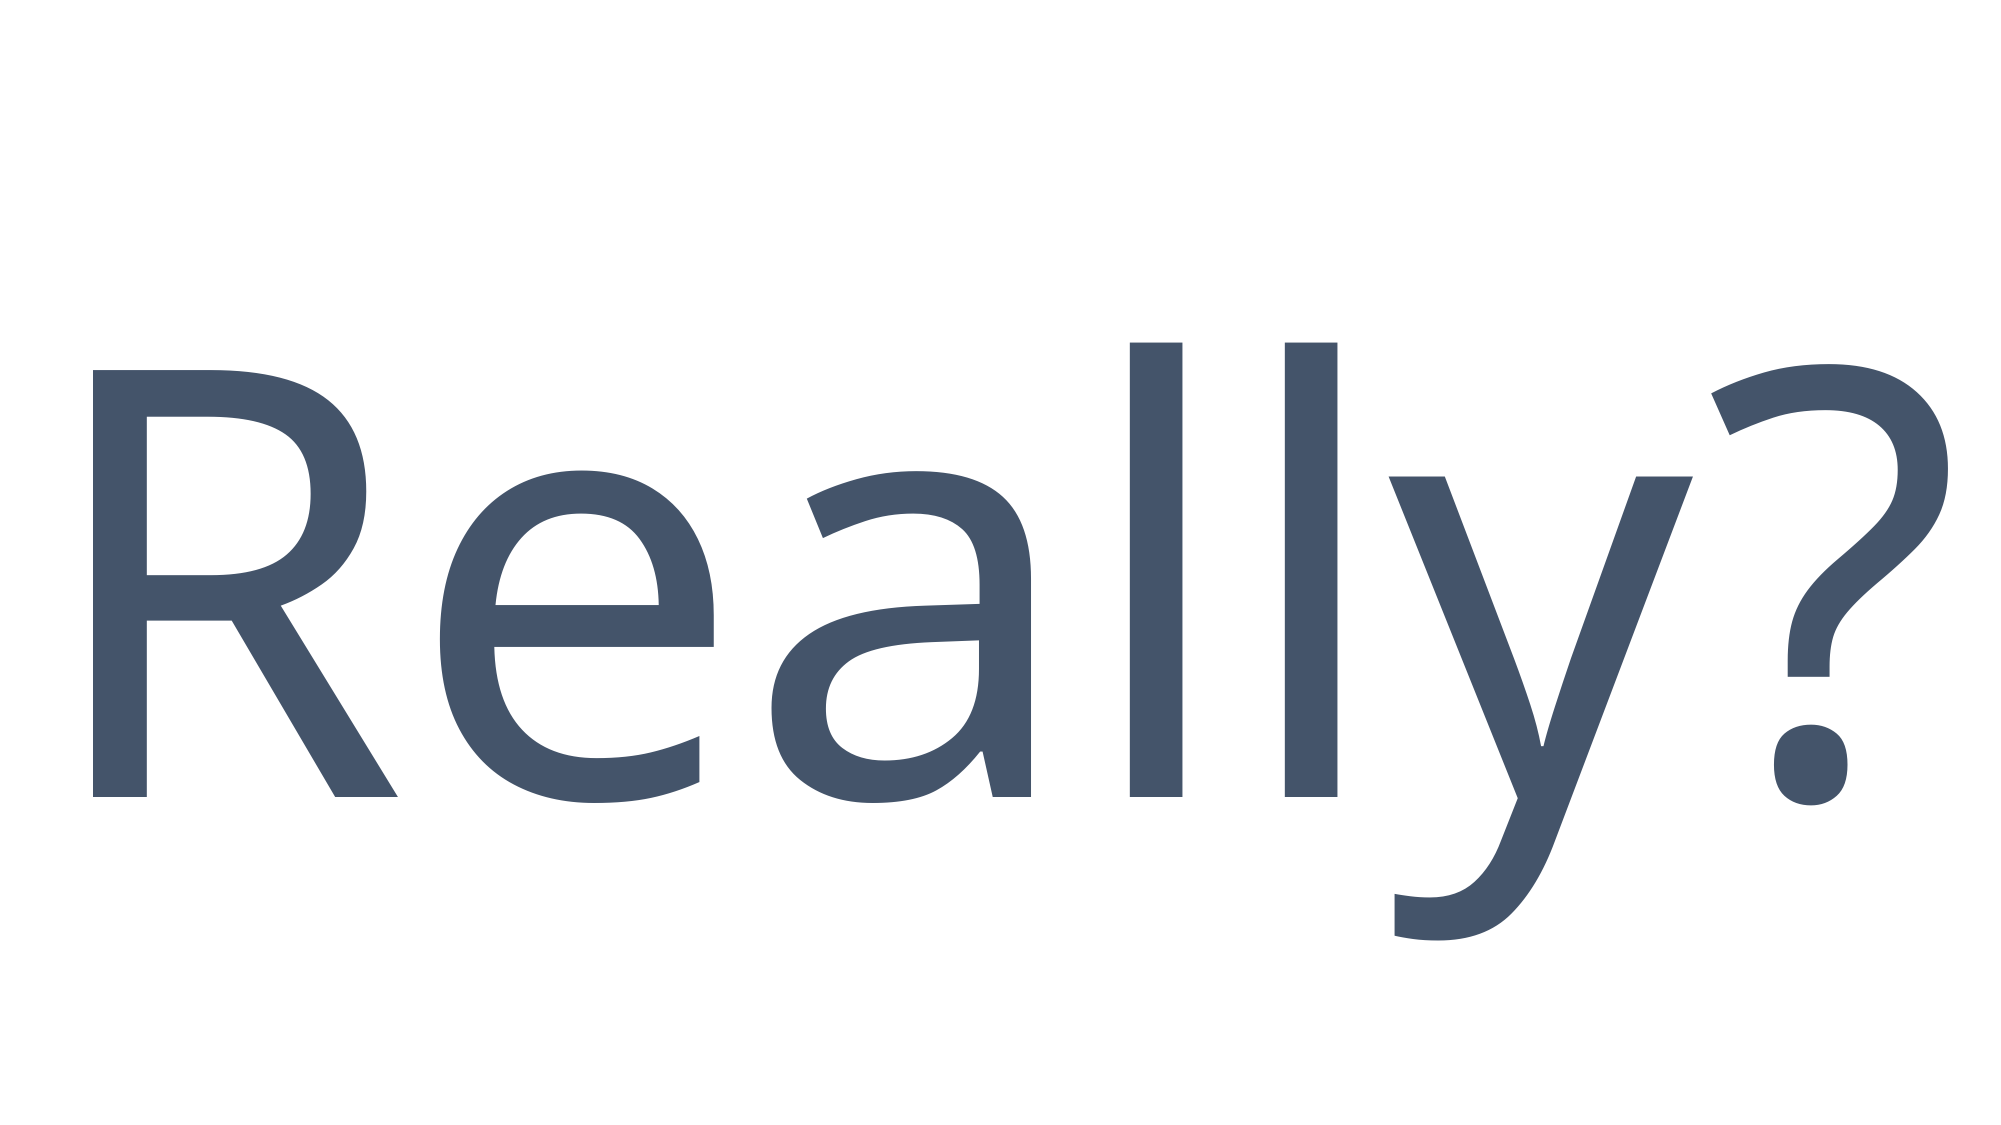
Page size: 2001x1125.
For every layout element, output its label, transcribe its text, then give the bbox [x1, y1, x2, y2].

text_box Really? [20, 192, 1980, 925]
